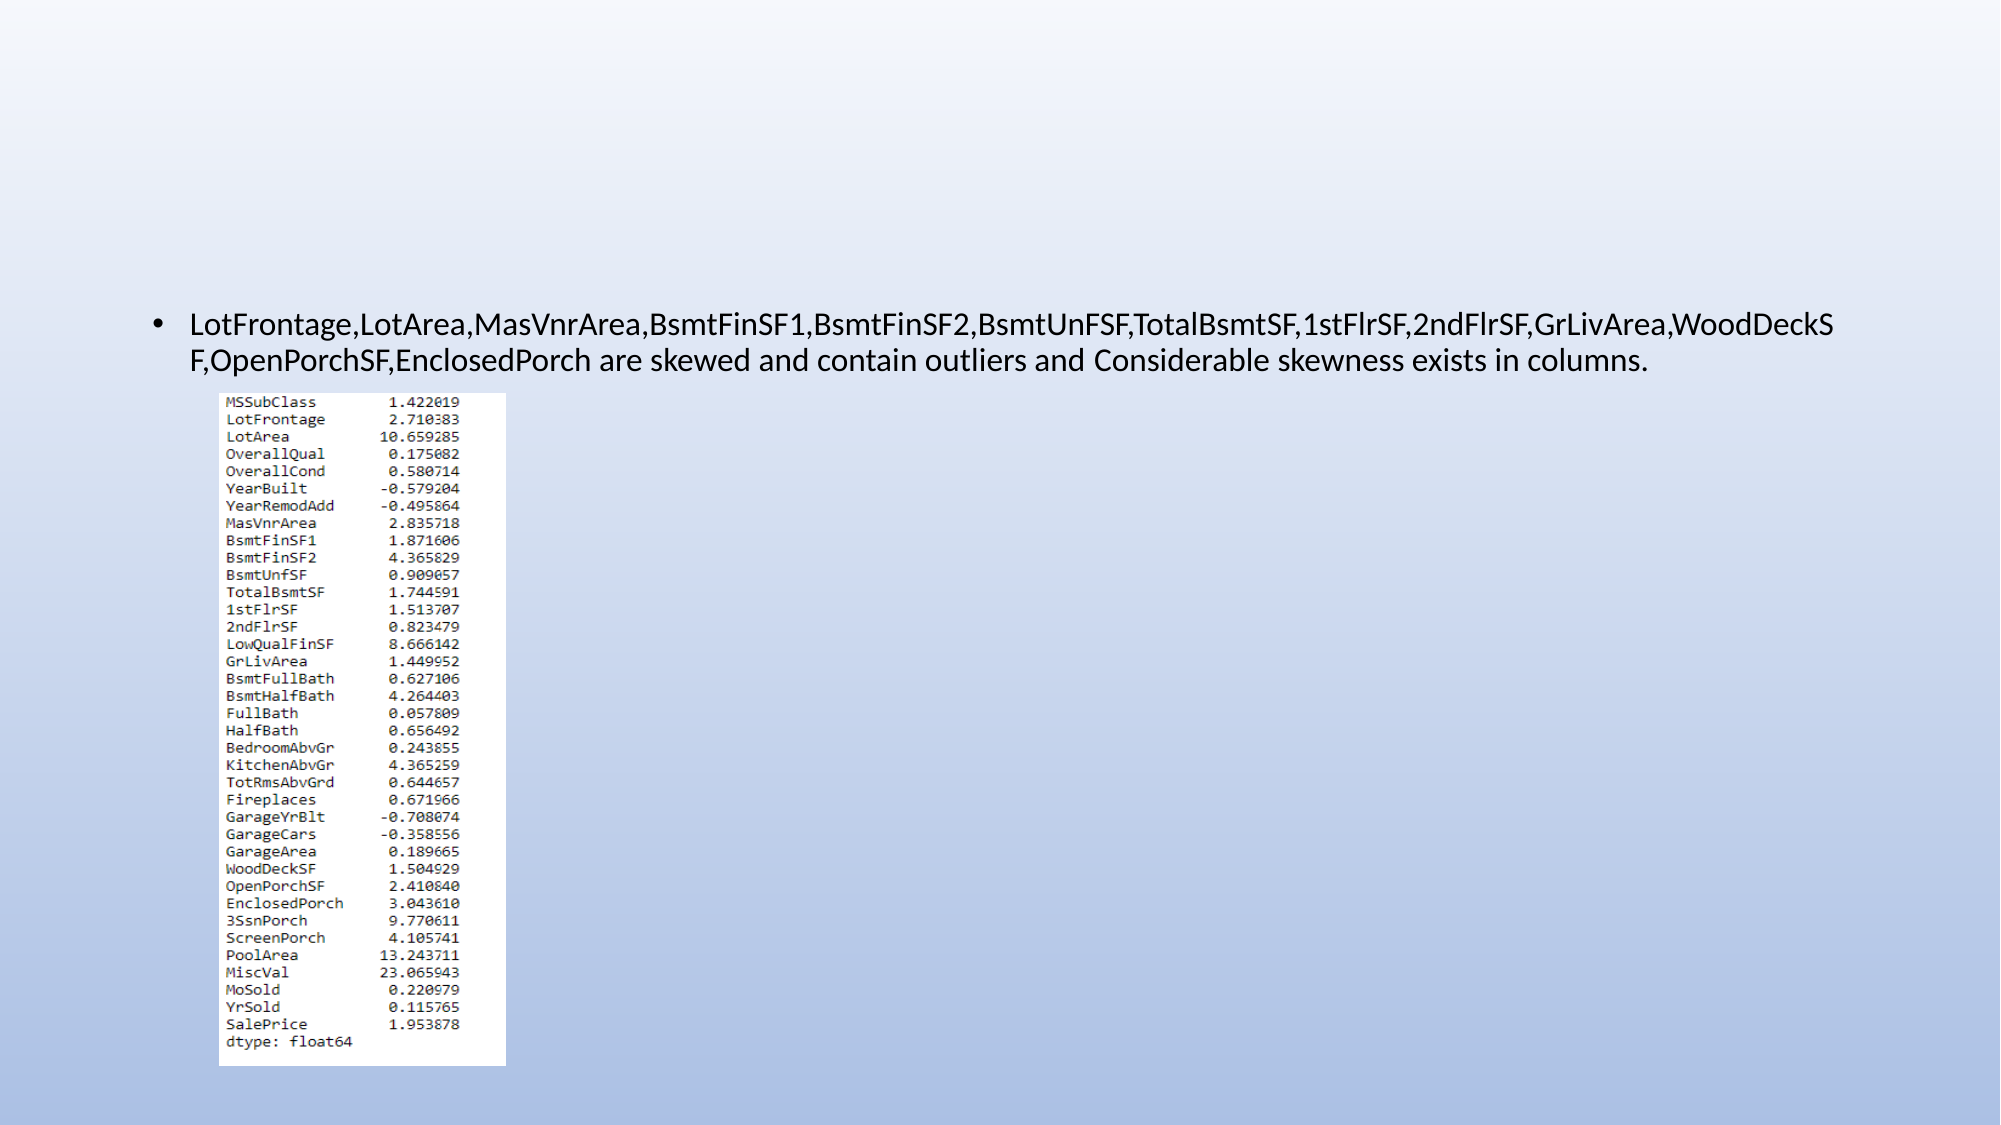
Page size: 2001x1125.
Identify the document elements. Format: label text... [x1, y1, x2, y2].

list LotFrontage,LotArea,MasVnrArea,BsmtFinSF1,BsmtFinSF2,BsmtUnFSF,TotalBsmtSF,1stFlrSF,2ndFlrSF,GrLivArea,WoodDeckSF,OpenPorchSF,EnclosedPorch are skewed and contain outliers and Considerable skewness exists in columns. [137, 299, 1863, 1014]
picture [219, 393, 506, 1066]
